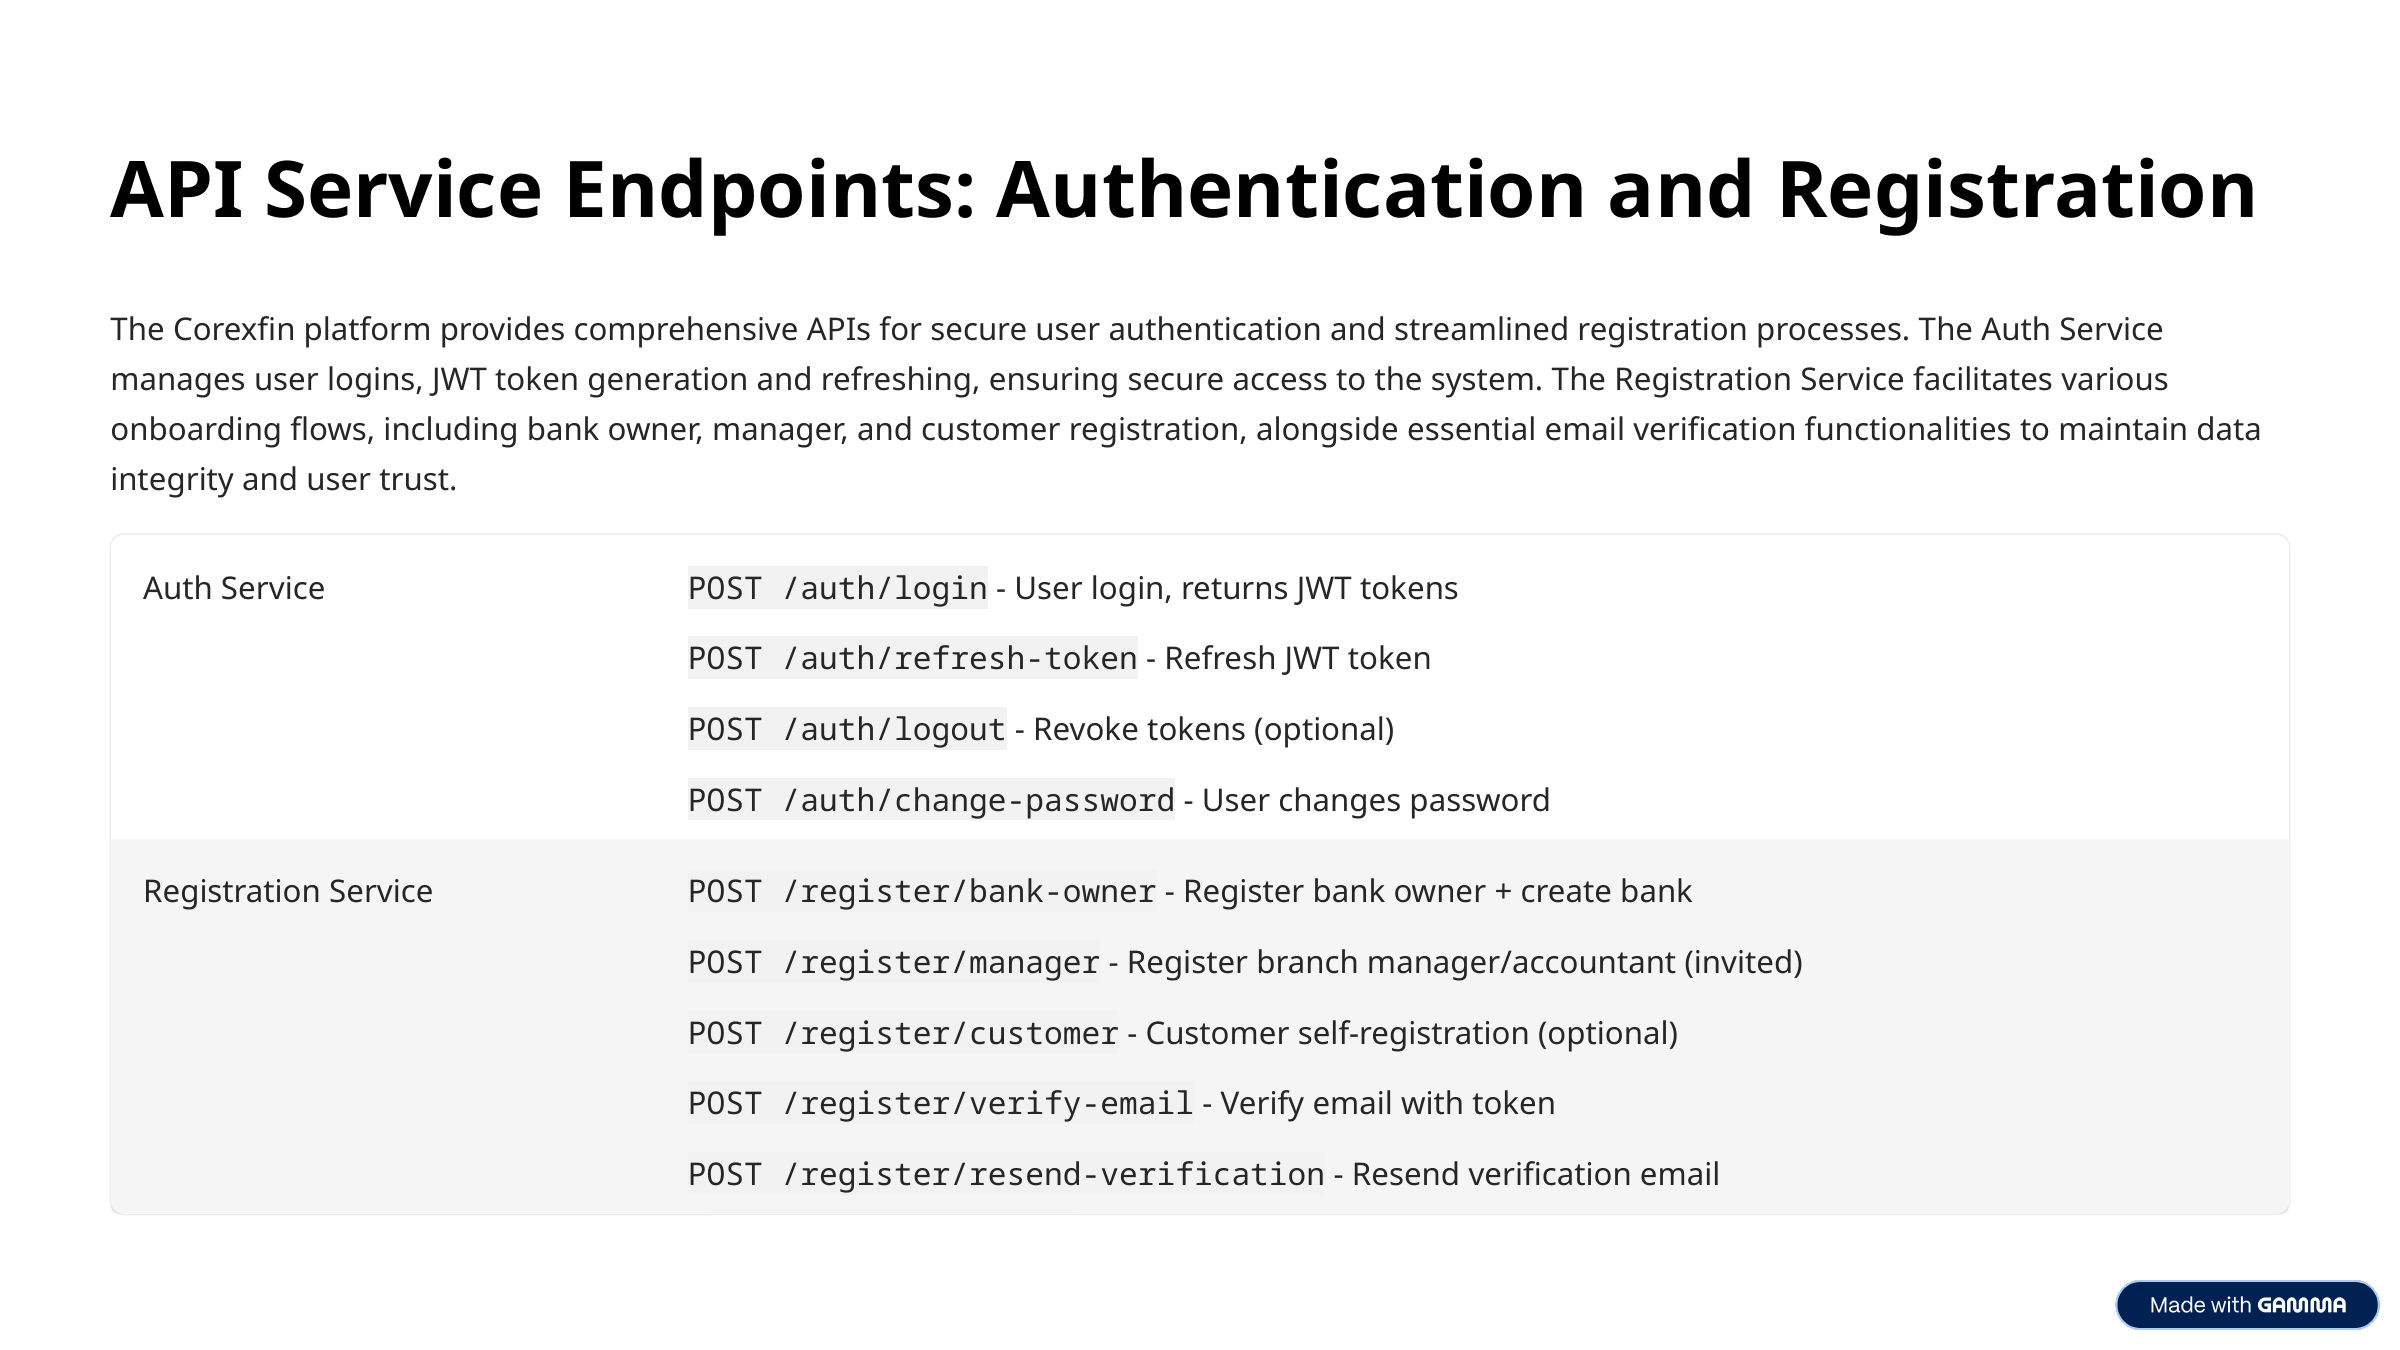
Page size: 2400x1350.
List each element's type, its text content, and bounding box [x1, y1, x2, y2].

text_box POST /register/bank-owner - Register bank owner + create bank [687, 859, 2257, 911]
text_box POST /auth/login - User login, returns JWT tokens [687, 555, 2257, 608]
text_box POST /register/customer - Customer self-registration (optional) [687, 1000, 2257, 1053]
picture [2106, 1271, 2389, 1339]
text_box POST /register/resend-verification - Resend verification email [687, 1141, 2257, 1194]
text_box API Service Endpoints: Authentication and Registration [110, 135, 2226, 234]
text_box POST /auth/refresh-token - Refresh JWT token [687, 626, 2257, 678]
text_box [111, 839, 2289, 1214]
text_box POST /auth/change-password - User changes password [687, 767, 2257, 819]
text_box Registration Service [143, 859, 624, 910]
text_box POST /register/manager - Register branch manager/accountant (invited) [687, 929, 2257, 982]
text_box [111, 535, 2289, 839]
text_box POST /auth/logout - Revoke tokens (optional) [687, 696, 2257, 749]
text_box The Corexfin platform provides comprehensive APIs for secure user authentication and streamlined registration processes. The Auth Service manages user logins, JWT token generation and refreshing, ensuring secure access to the system. The Registration Service facilitates various onboarding flows, including bank owner, manager, and customer registration, alongside essential email verification functionalities to maintain data integrity and user trust. [110, 296, 2290, 499]
text_box Auth Service [143, 555, 624, 606]
text_box POST /register/verify-email - Verify email with token [687, 1070, 2257, 1123]
